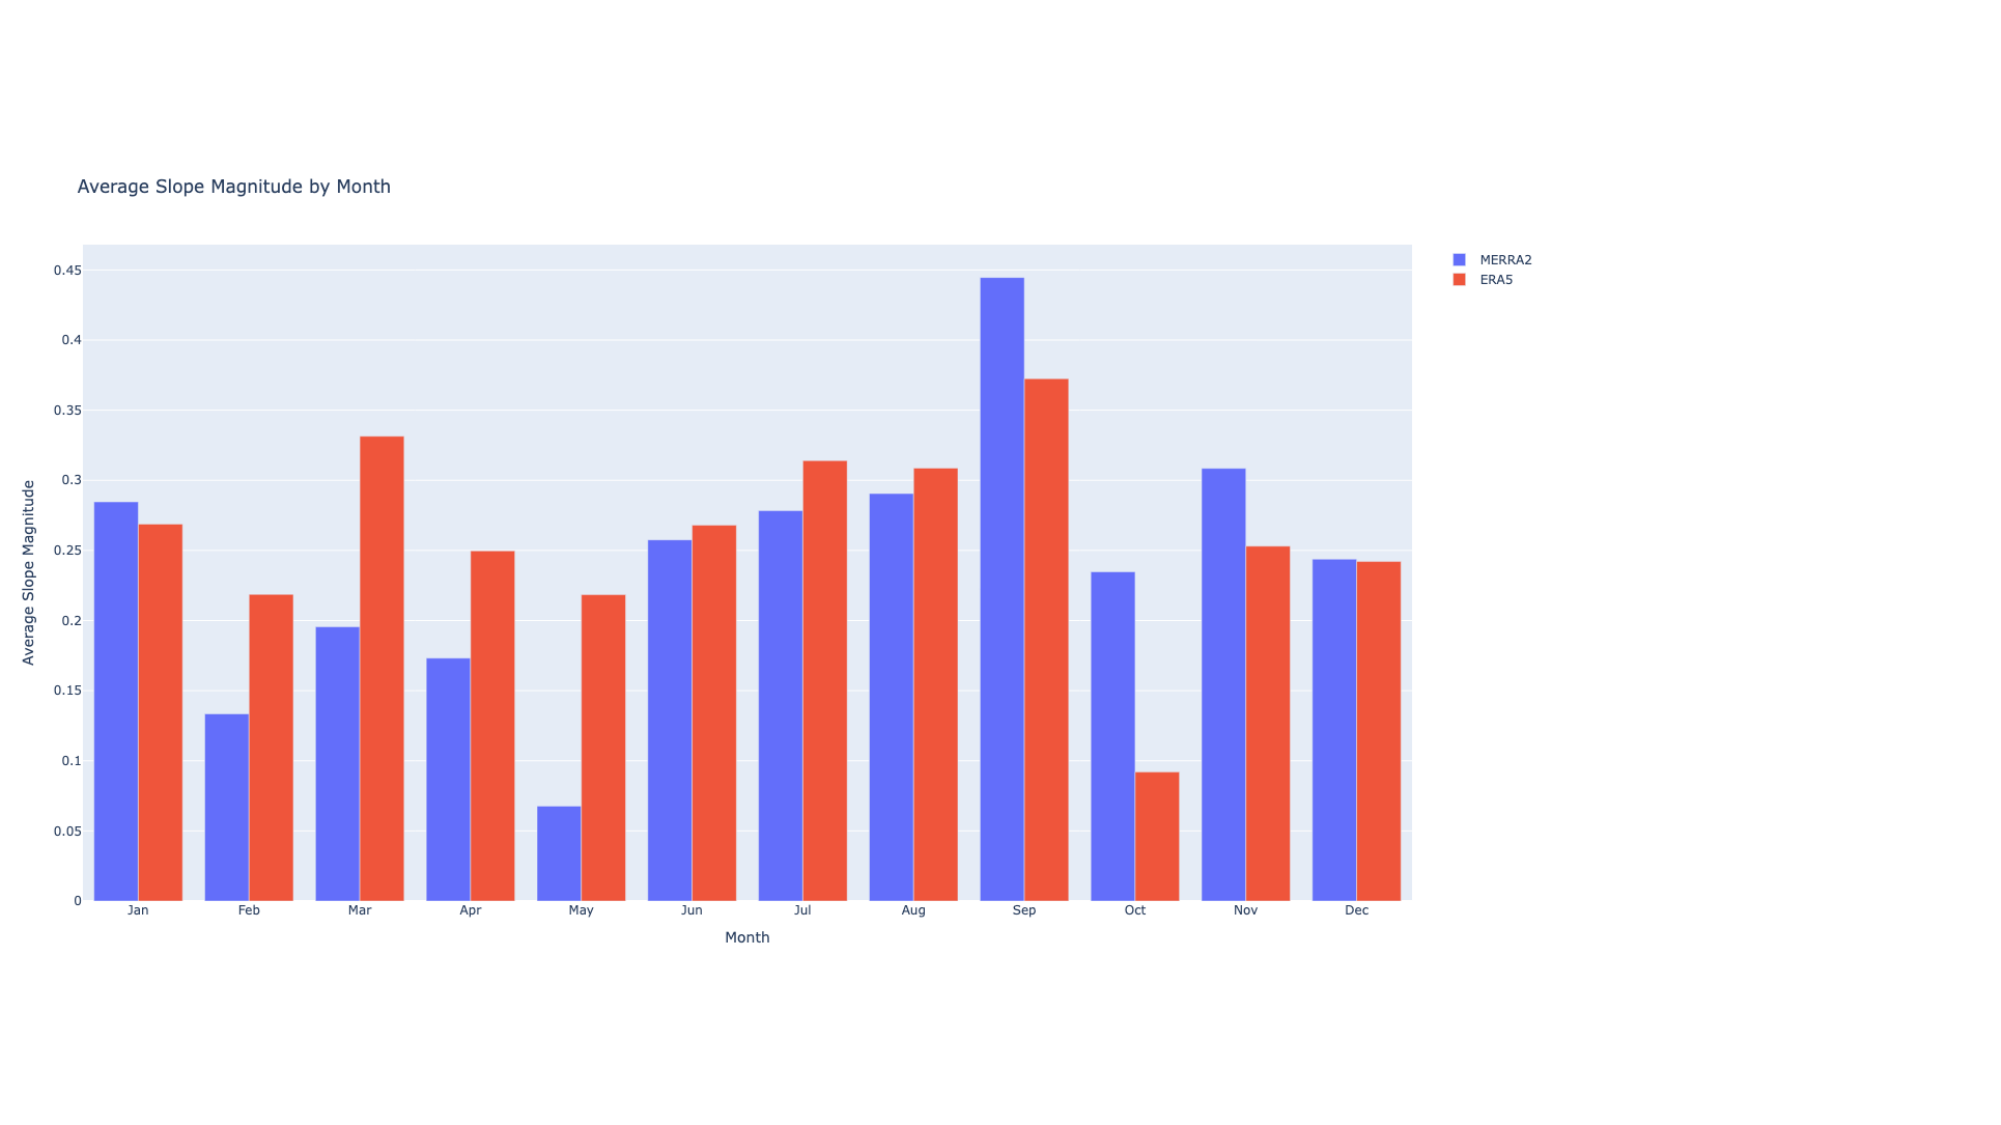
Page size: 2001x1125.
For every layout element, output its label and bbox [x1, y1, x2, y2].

picture [0, 141, 1551, 984]
